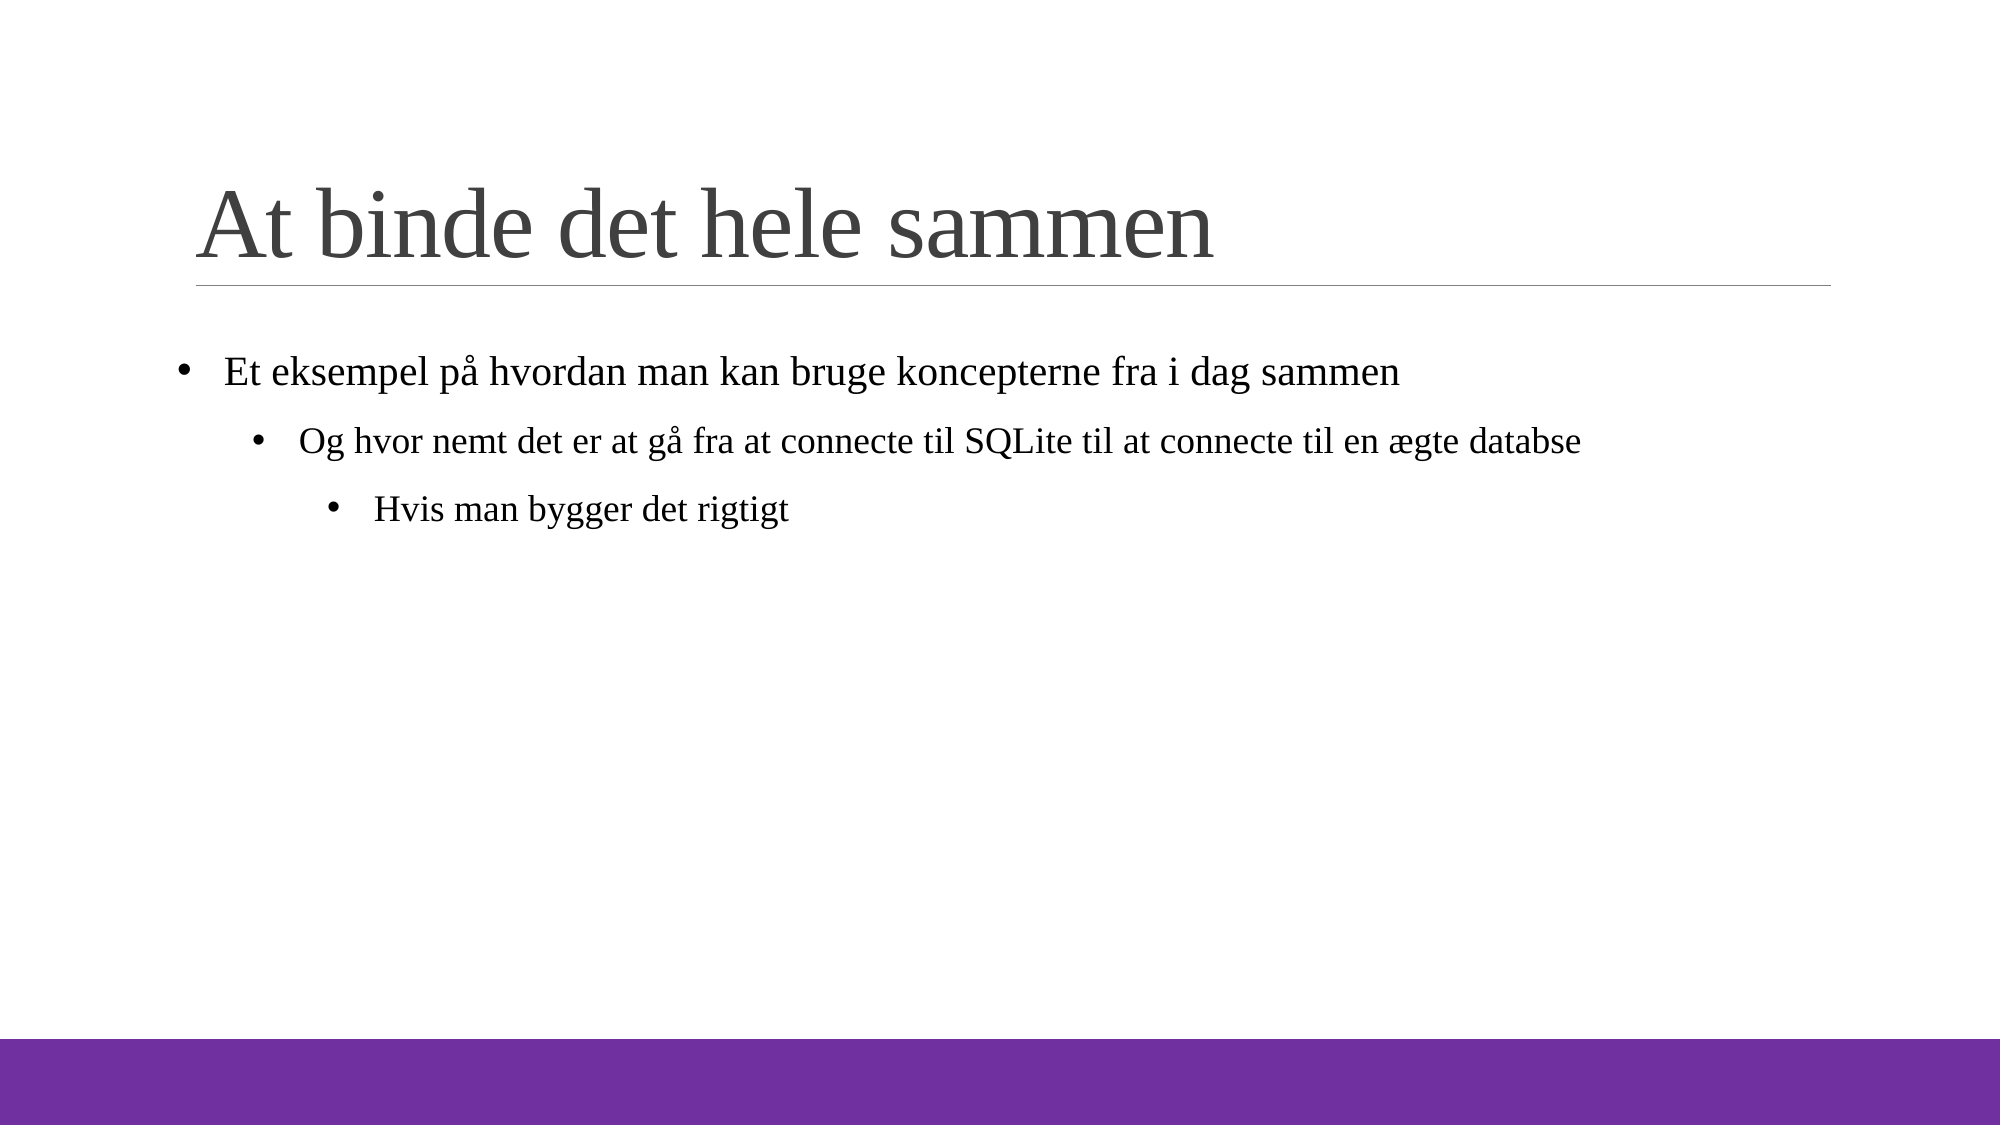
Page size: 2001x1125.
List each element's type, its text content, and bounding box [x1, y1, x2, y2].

text_box Et eksempel på hvordan man kan bruge koncepterne fra i dag sammen Og hvor nemt det er at gå fra at connecte til SQLite til at connecte til en ægte databse Hvis man bygger det rigtigt [162, 311, 1838, 604]
title At binde det hele sammen [180, 47, 1830, 285]
